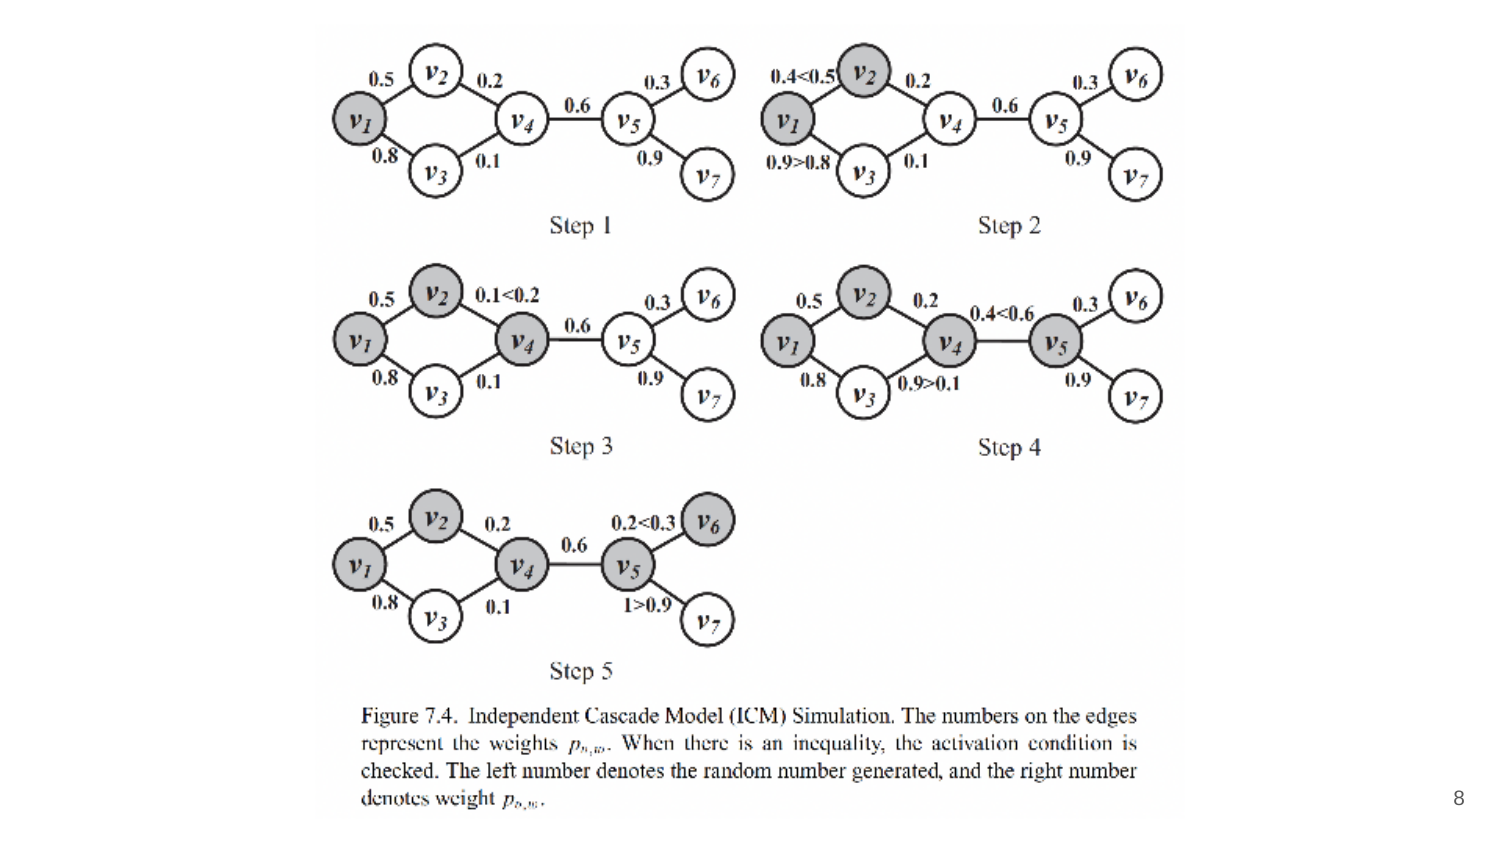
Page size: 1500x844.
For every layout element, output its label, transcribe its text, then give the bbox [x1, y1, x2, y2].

picture [315, 24, 1185, 819]
slide_number 8 [1389, 764, 1480, 830]
